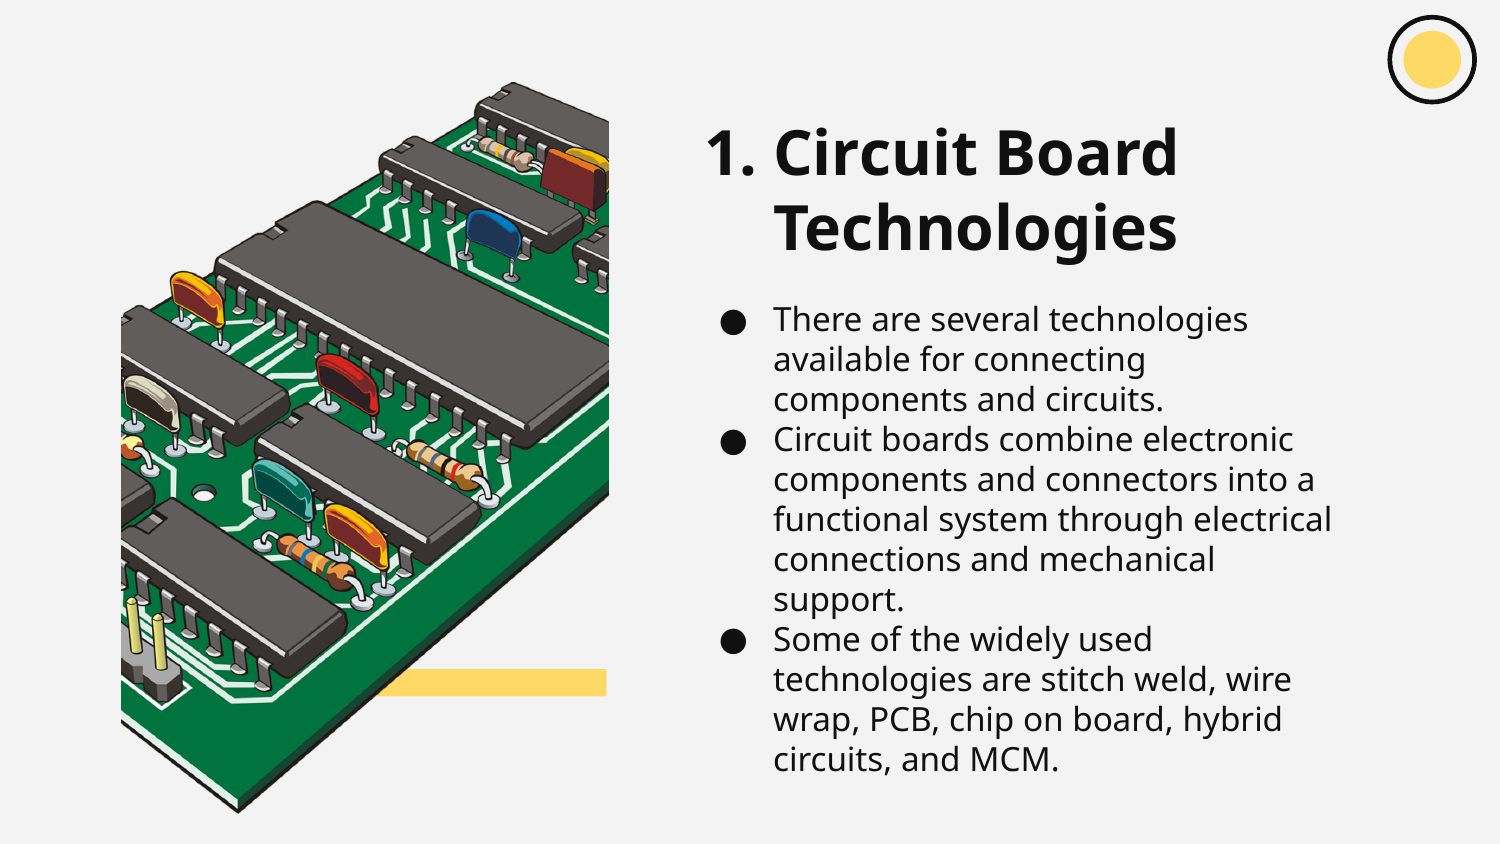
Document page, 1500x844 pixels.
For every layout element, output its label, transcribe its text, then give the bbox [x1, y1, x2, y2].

subtitle There are several technologies available for connecting components and circuits. Circuit boards combine electronic components and connectors into a functional system through electrical connections and mechanical support. Some of the widely used technologies are stitch weld, wire wrap, PCB, chip on board, hybrid circuits, and MCM. [683, 283, 1357, 730]
picture [120, 81, 610, 815]
title Circuit Board Technologies [683, 113, 1357, 279]
